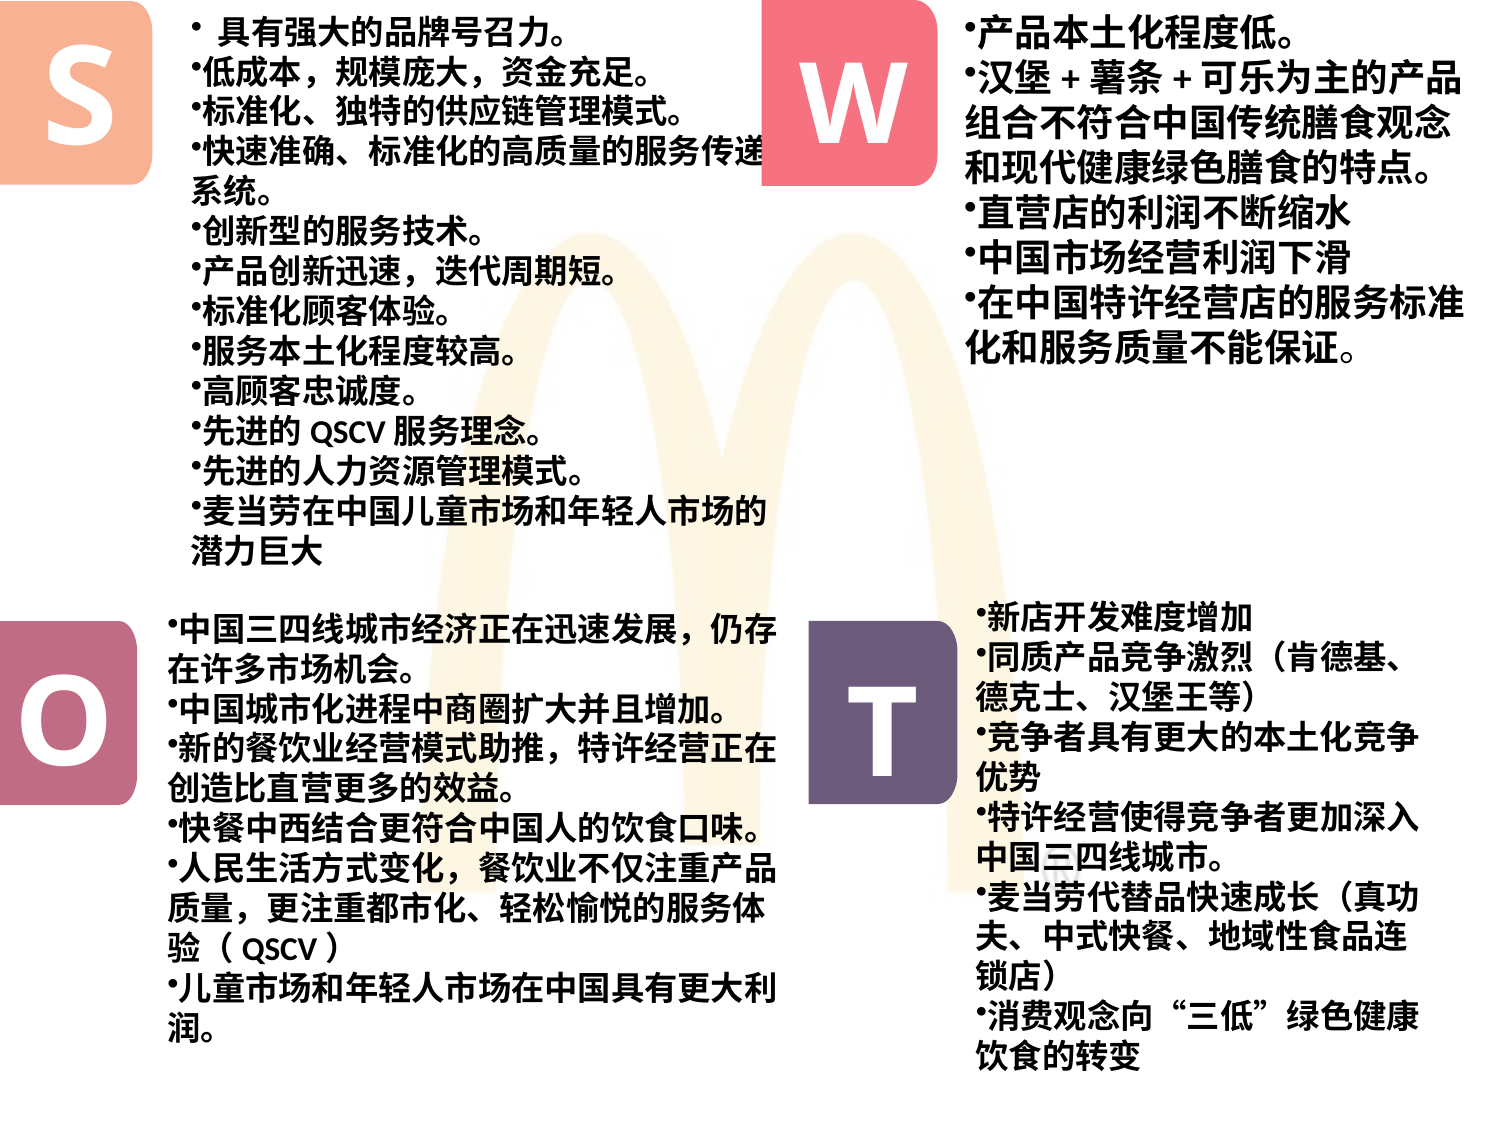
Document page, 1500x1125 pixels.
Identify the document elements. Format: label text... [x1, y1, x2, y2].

text_box [0, 1, 153, 185]
text_box O [0, 632, 79, 798]
text_box W [785, 23, 900, 174]
text_box 产品本土化程度低。 汉堡+薯条+可乐为主的产品组合不符合中国传统膳食观念和现代健康绿色膳食的特点。 直营店的利润不断缩水 中国市场经营利润下滑 在中国特许经营店的服务标准化和服务质量不能保证。 [949, 1, 1500, 377]
text_box 具有强大的品牌号召力。 低成本，规模庞大，资金充足。 标准化、独特的供应链管理模式。 快速准确、标准化的高质量的服务传递系统。 创新型的服务技术。 产品创新迅速，迭代周期短。 标准化顾客体验。 服务本土化程度较高。 高顾客忠诚度。 先进的QSCV服务理念。 先进的人力资源管理模式。 麦当劳在中国儿童市场和年轻人市场的潜力巨大 [175, 3, 786, 578]
text_box [808, 620, 958, 805]
text_box S [27, 0, 134, 180]
text_box 中国三四线城市经济正在迅速发展，仍存在许多市场机会。 中国城市化进程中商圈扩大并且增加。 新的餐饮业经营模式助推，特许经营正在创造比直营更多的效益。 快餐中西结合更符合中国人的饮食口味。 人民生活方式变化，餐饮业不仅注重产品质量，更注重都市化、轻松愉悦的服务体验（QSCV） 儿童市场和年轻人市场在中国具有更大利润。 [152, 600, 809, 1055]
text_box 新店开发难度增加 同质产品竞争激烈（肯德基、德克士、汉堡王等） 竞争者具有更大的本土化竞争优势 特许经营使得竞争者更加深入中国三四线城市。 麦当劳代替品快速成长（真功夫、中式快餐、地域性食品连锁店） 消费观念向“三低”绿色健康饮食的转变 [960, 588, 1453, 1083]
text_box [761, 0, 938, 186]
text_box [0, 621, 138, 805]
text_box T [831, 644, 902, 810]
